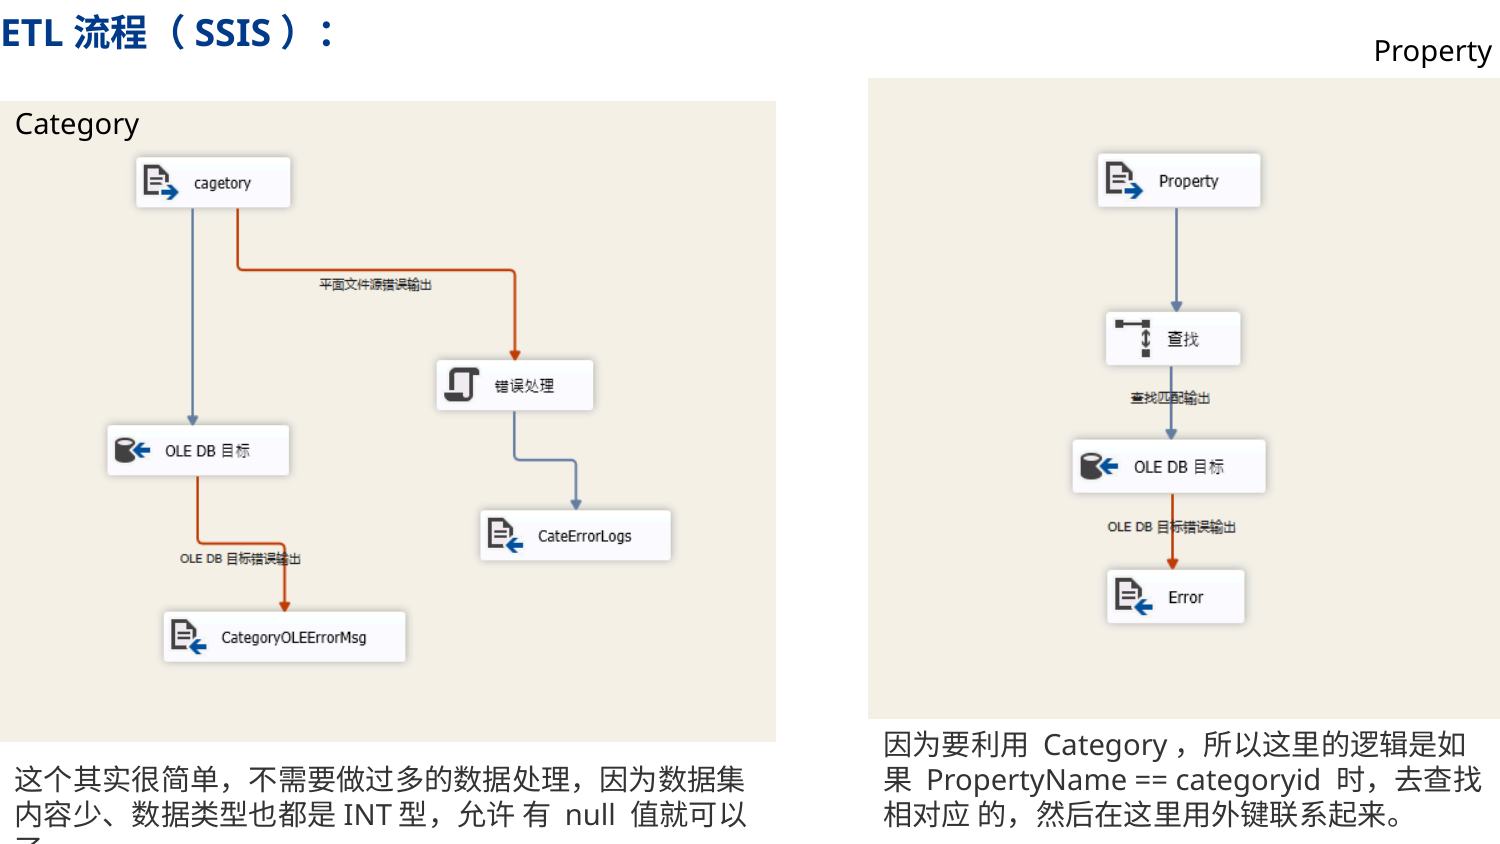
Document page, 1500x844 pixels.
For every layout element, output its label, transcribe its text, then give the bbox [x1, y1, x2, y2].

picture [0, 101, 776, 742]
text_box ETL流程（SSIS）： [0, 1, 370, 62]
picture [868, 78, 1500, 719]
text_box 这个其实很简单，不需要做过多的数据处理，因为数据集内容少、数据类型也都是INT型，允许 有 null 值就可以了。 [0, 754, 789, 844]
text_box 因为要利用 Category，所以这里的逻辑是如果 PropertyName == categoryid 时，去查找相对应 的，然后在这里用外键联系起来。 [868, 719, 1500, 839]
text_box Property [1358, 24, 1500, 75]
